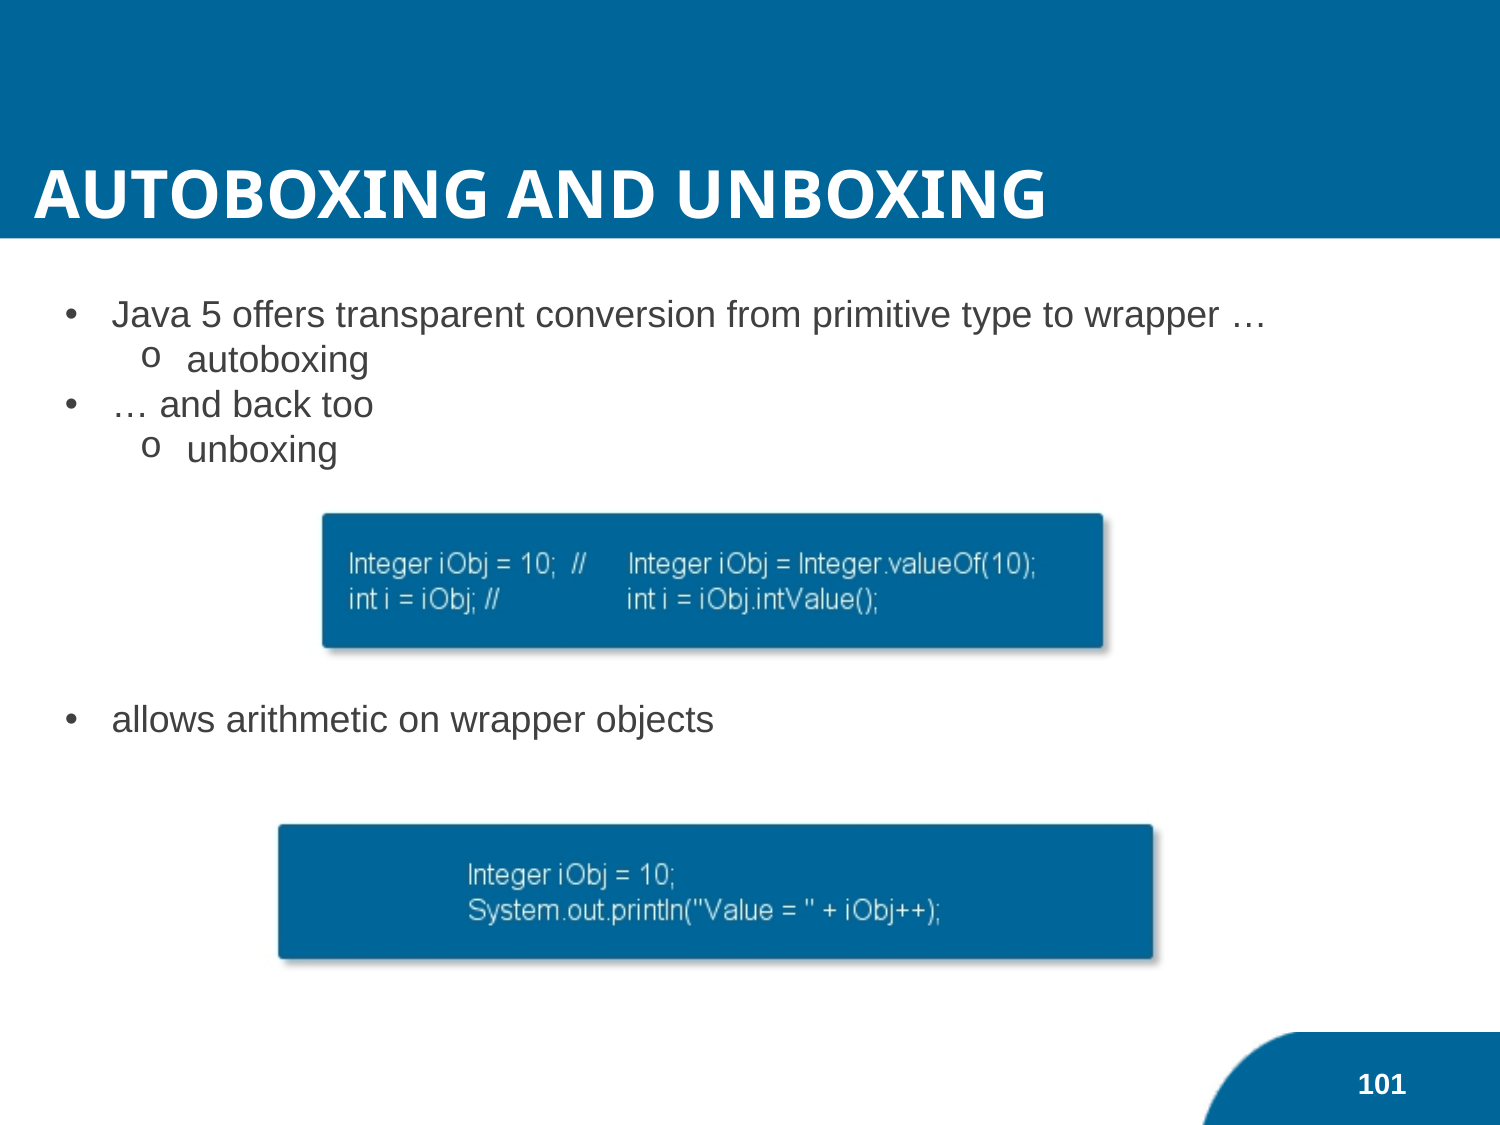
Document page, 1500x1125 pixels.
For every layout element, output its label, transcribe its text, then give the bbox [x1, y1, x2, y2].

picture [1199, 1032, 1295, 1125]
picture [296, 487, 1130, 676]
slide_number 101 [1327, 1065, 1407, 1125]
list Autoboxing and Unboxing [0, 0, 1500, 239]
picture [252, 797, 1180, 986]
text_box Java 5 offers transparent conversion from primitive type to wrapper … autoboxing … and back too unboxing allows arithmetic on wrapper objects [50, 283, 1438, 793]
